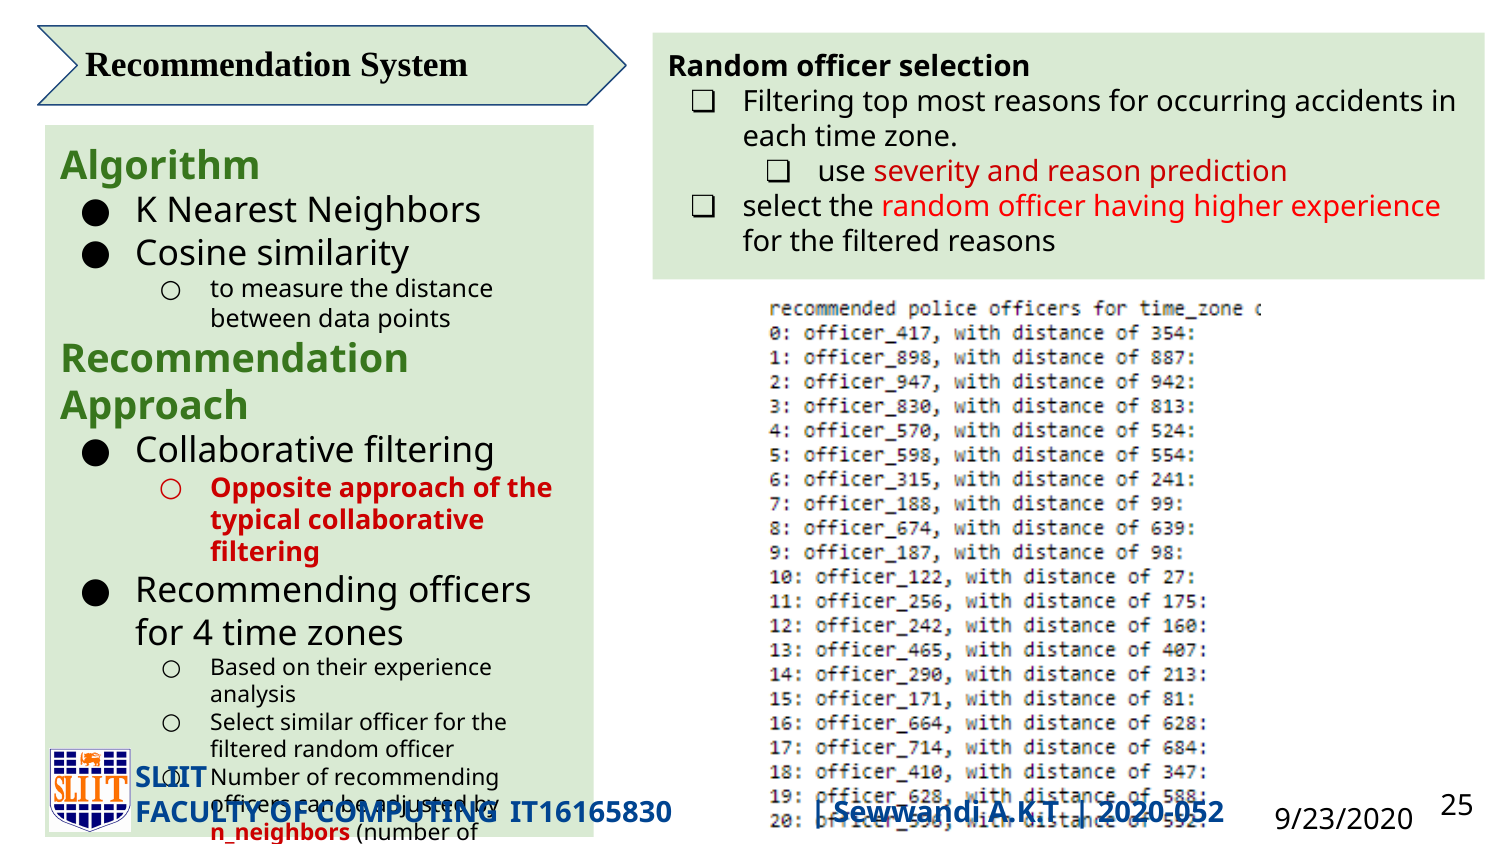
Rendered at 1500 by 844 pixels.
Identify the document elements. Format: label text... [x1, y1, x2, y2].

picture [48, 748, 131, 832]
text_box Algorithm K Nearest Neighbors Cosine similarity to measure the distance between data points Recommendation Approach Collaborative filtering Opposite approach of the typical collaborative filtering Recommending officers for 4 time zones Based on their experience analysis Select similar officer for the filtered random officer Number of recommending officers can be adjusted by n_neighbors (number of neighbors) parameter [45, 125, 594, 742]
text_box [37, 25, 70, 59]
text_box SLIIT FACULTY OF COMPUTING IT16165830 | Sewwandi A.K.T | 2020-052 [1265, 742, 1354, 837]
text_box 25 [1425, 771, 1500, 821]
text_box 9/23/2020 [1354, 785, 1463, 837]
text_box Recommendation System [70, 25, 673, 105]
text_box Random officer selection Filtering top most reasons for occurring accidents in each time zone. use severity and reason prediction select the random officer having higher experience for the filtered reasons [652, 32, 1485, 280]
text_box SLIIT FACULTY OF COMPUTING IT16165830 | Sewwandi A.K.T | 2020-052 [45, 742, 751, 837]
text_box [37, 72, 70, 105]
picture [756, 297, 1261, 838]
